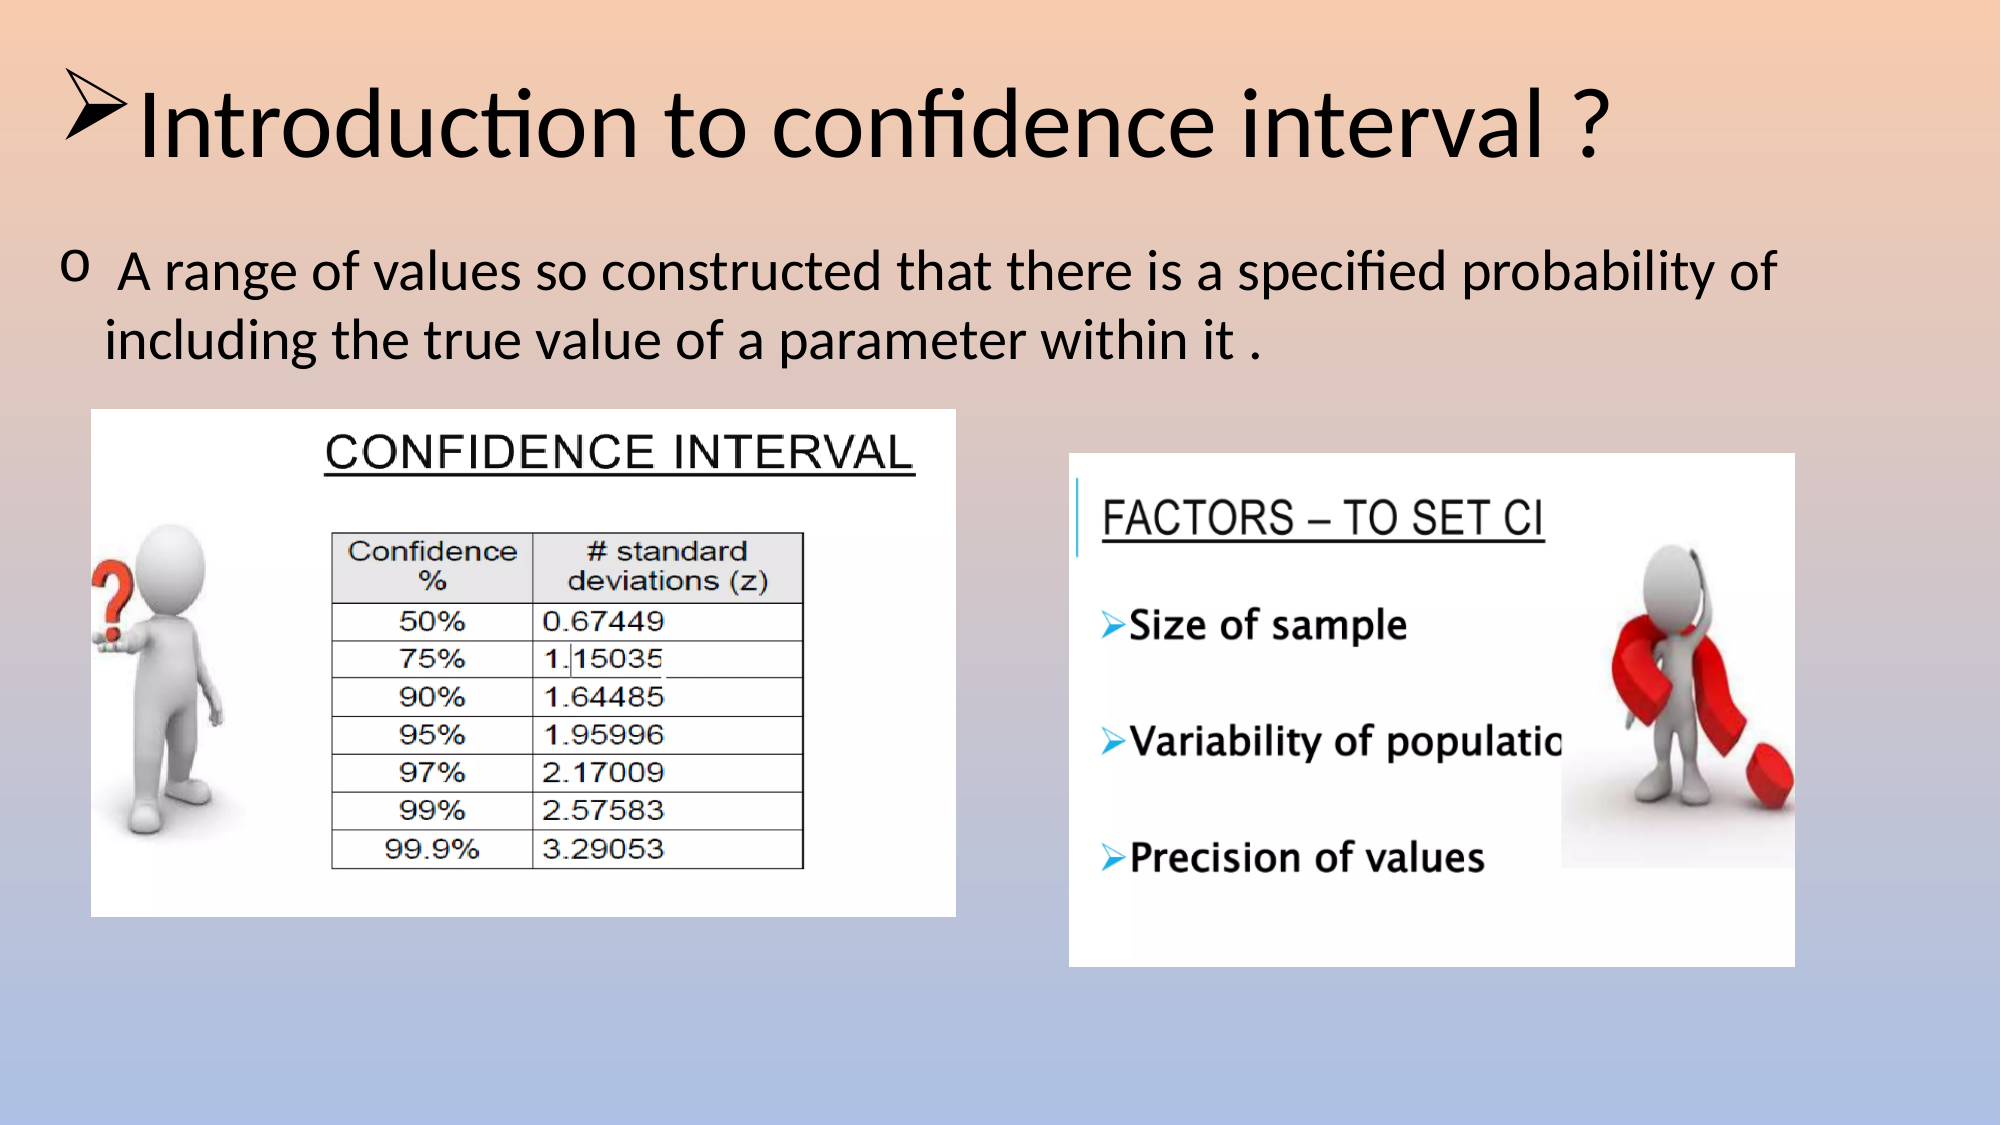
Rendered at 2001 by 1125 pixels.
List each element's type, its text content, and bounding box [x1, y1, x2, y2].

picture [91, 409, 956, 917]
picture [1069, 453, 1795, 967]
text_box A range of values so constructed that there is a specified probability of including the true value of a parameter within it . [42, 224, 1832, 379]
text_box Introduction to confidence interval ? [42, 49, 1850, 185]
